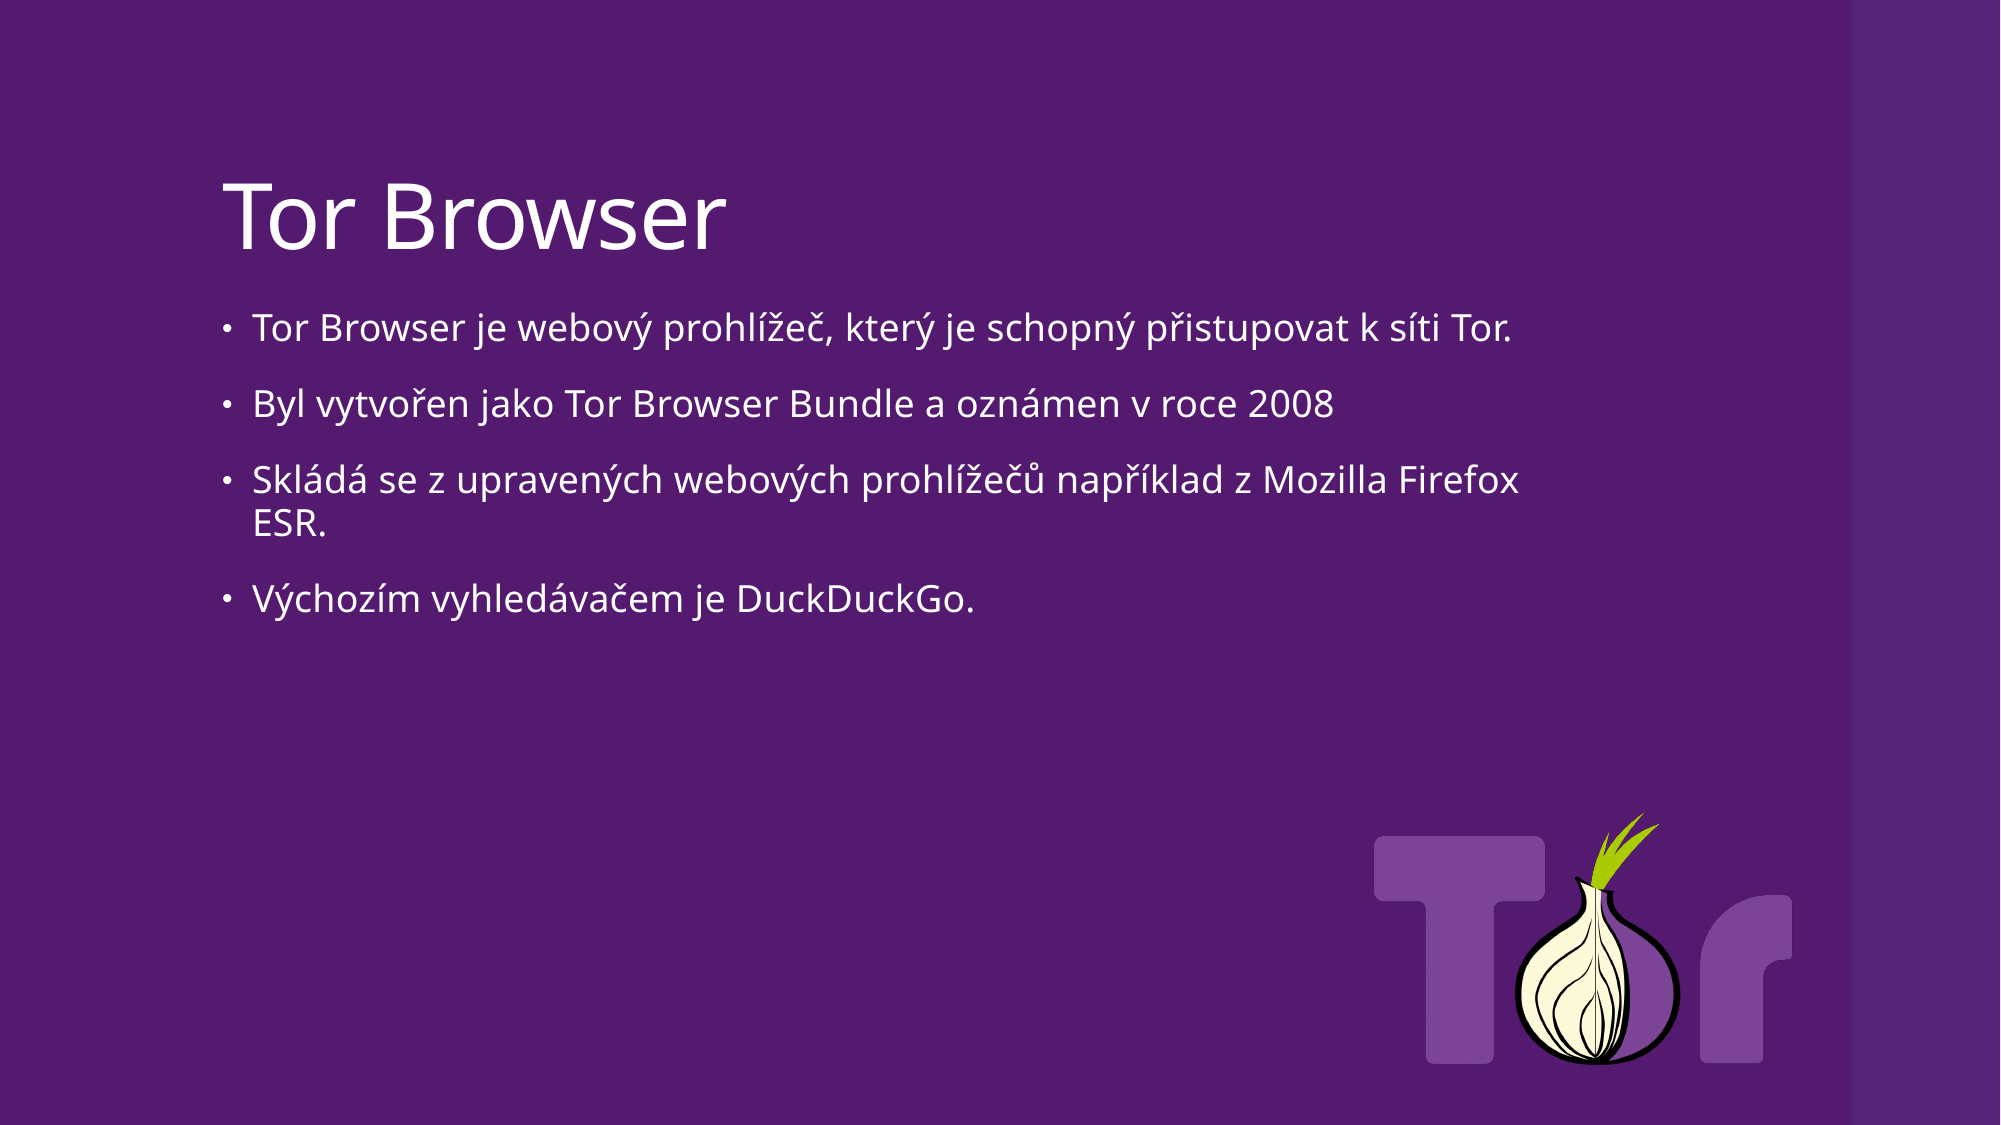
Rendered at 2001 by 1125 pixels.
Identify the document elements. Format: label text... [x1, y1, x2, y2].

title Tor Browser [206, 60, 1797, 278]
picture [1372, 811, 1794, 1066]
list Tor Browser je webový prohlížeč, který je schopný přistupovat k síti Tor. Byl vytvořen jako Tor Browser Bundle a oznámen v roce 2008 Skládá se z upravených webových prohlížečů například z Mozilla Firefox ESR. Výchozím vyhledávačem je DuckDuckGo. [206, 299, 1617, 1014]
